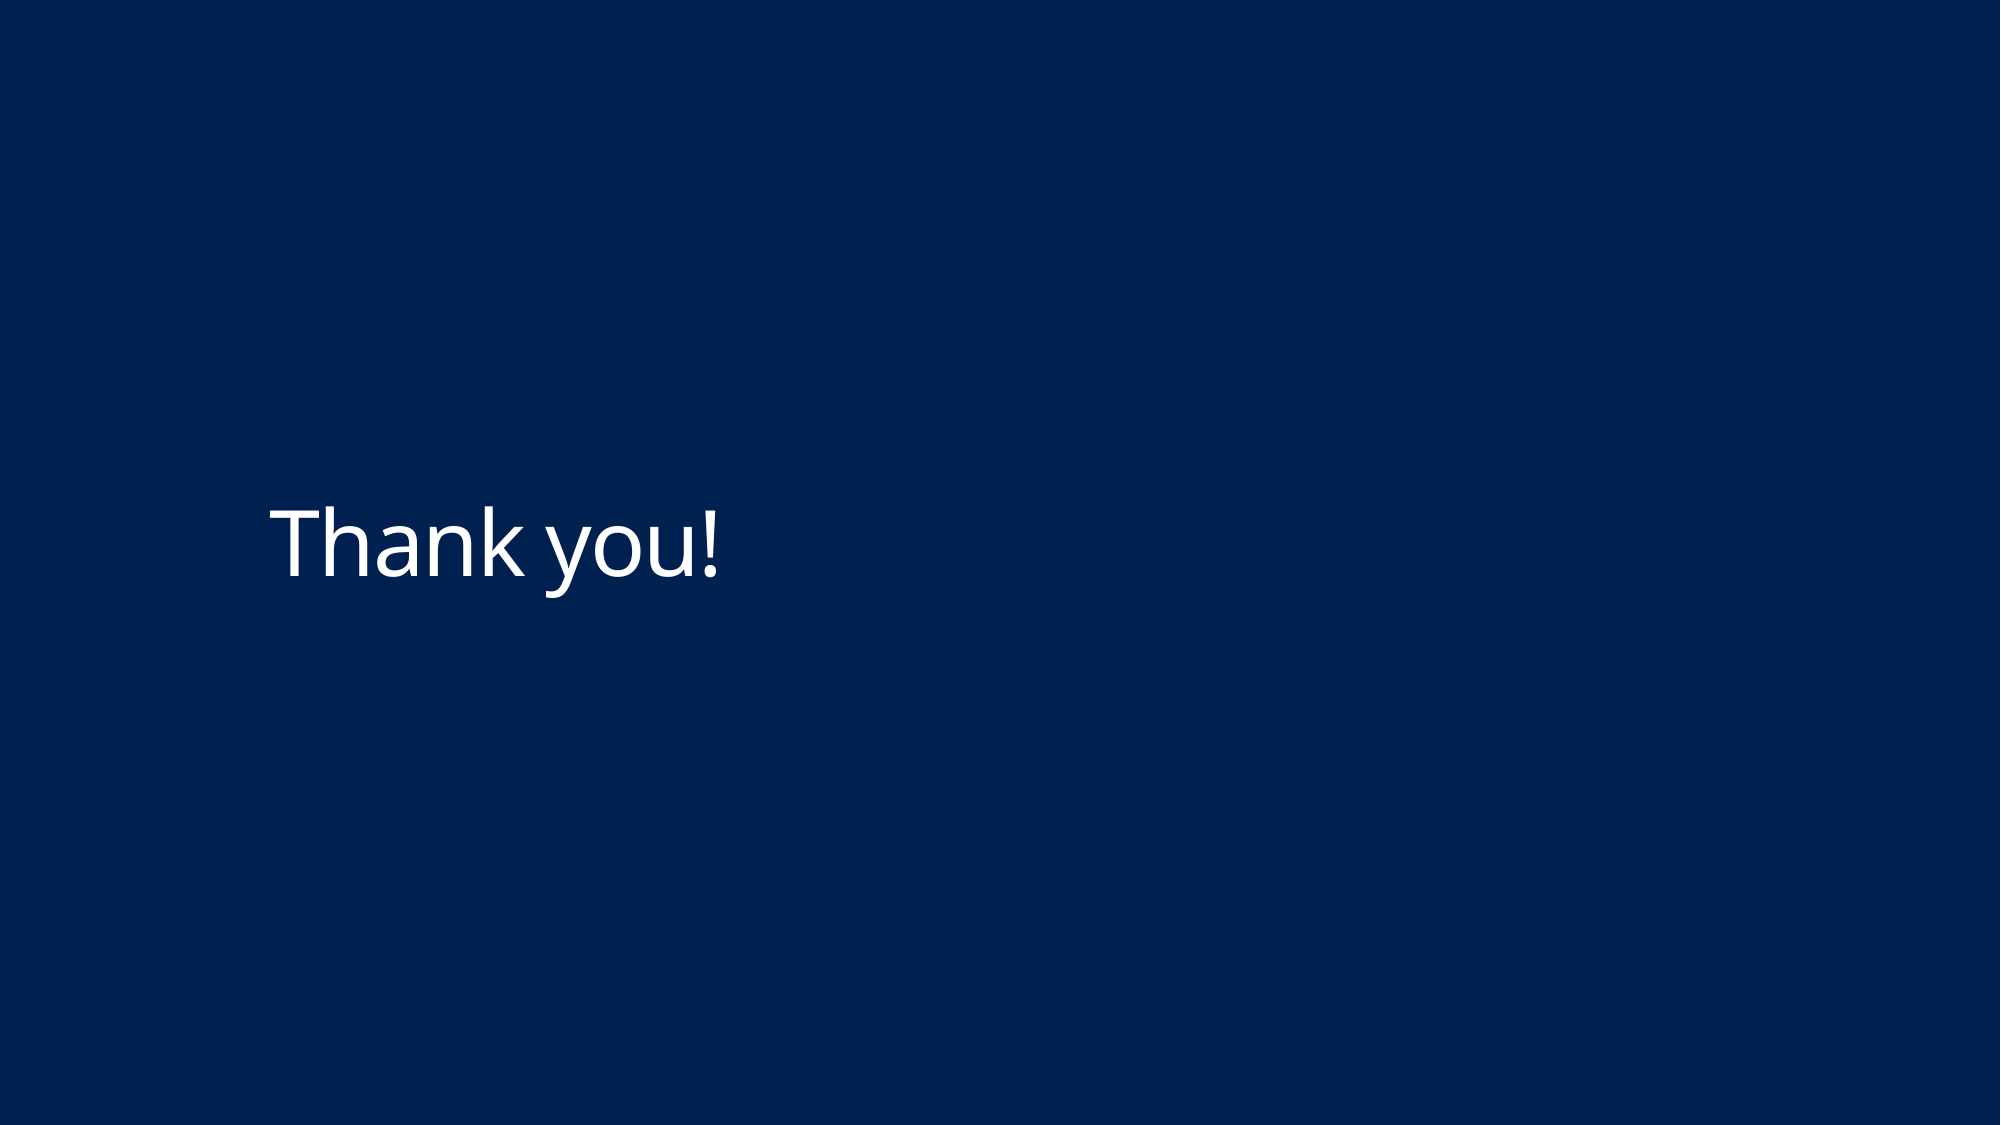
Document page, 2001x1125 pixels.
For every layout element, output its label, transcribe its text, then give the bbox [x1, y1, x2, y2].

title Thank you! [245, 482, 1747, 613]
